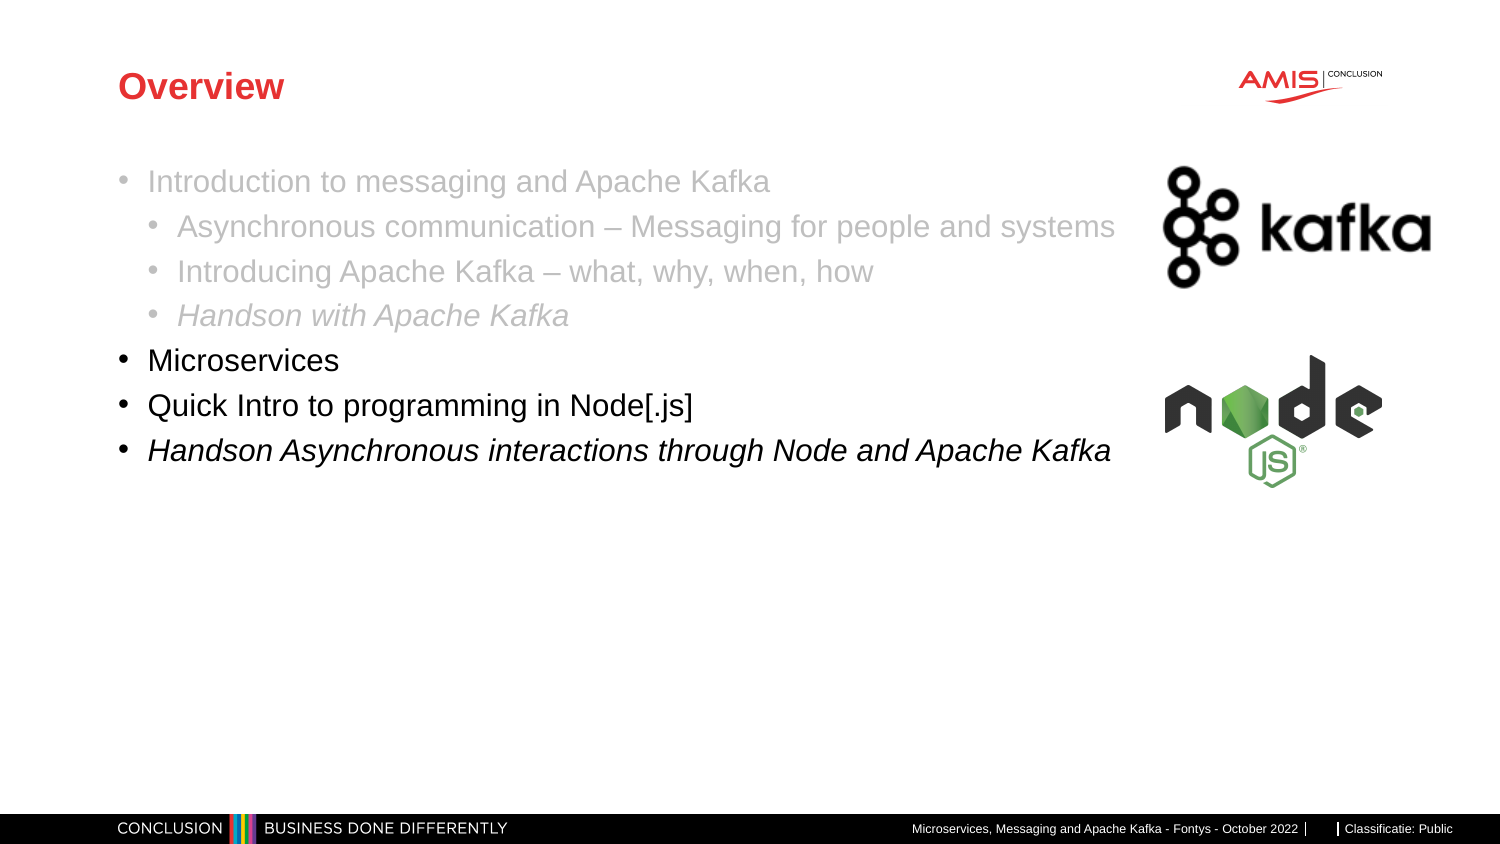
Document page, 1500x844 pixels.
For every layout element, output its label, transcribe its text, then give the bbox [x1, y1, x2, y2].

list Introduction to messaging and Apache Kafka Asynchronous communication – Messaging for people and systems Introducing Apache Kafka – what, why, when, how Handson with Apache Kafka Microservices Quick Intro to programming in Node[.js] Handson Asynchronous interactions through Node and Apache Kafka [118, 153, 1254, 774]
footer Microservices, Messaging and Apache Kafka - Fontys - October 2022 [814, 820, 1299, 839]
picture [1143, 147, 1450, 309]
picture [0, 814, 236, 844]
picture [1165, 355, 1382, 488]
picture [1205, 59, 1388, 106]
title Overview [118, 47, 1205, 130]
picture [239, 814, 1500, 844]
